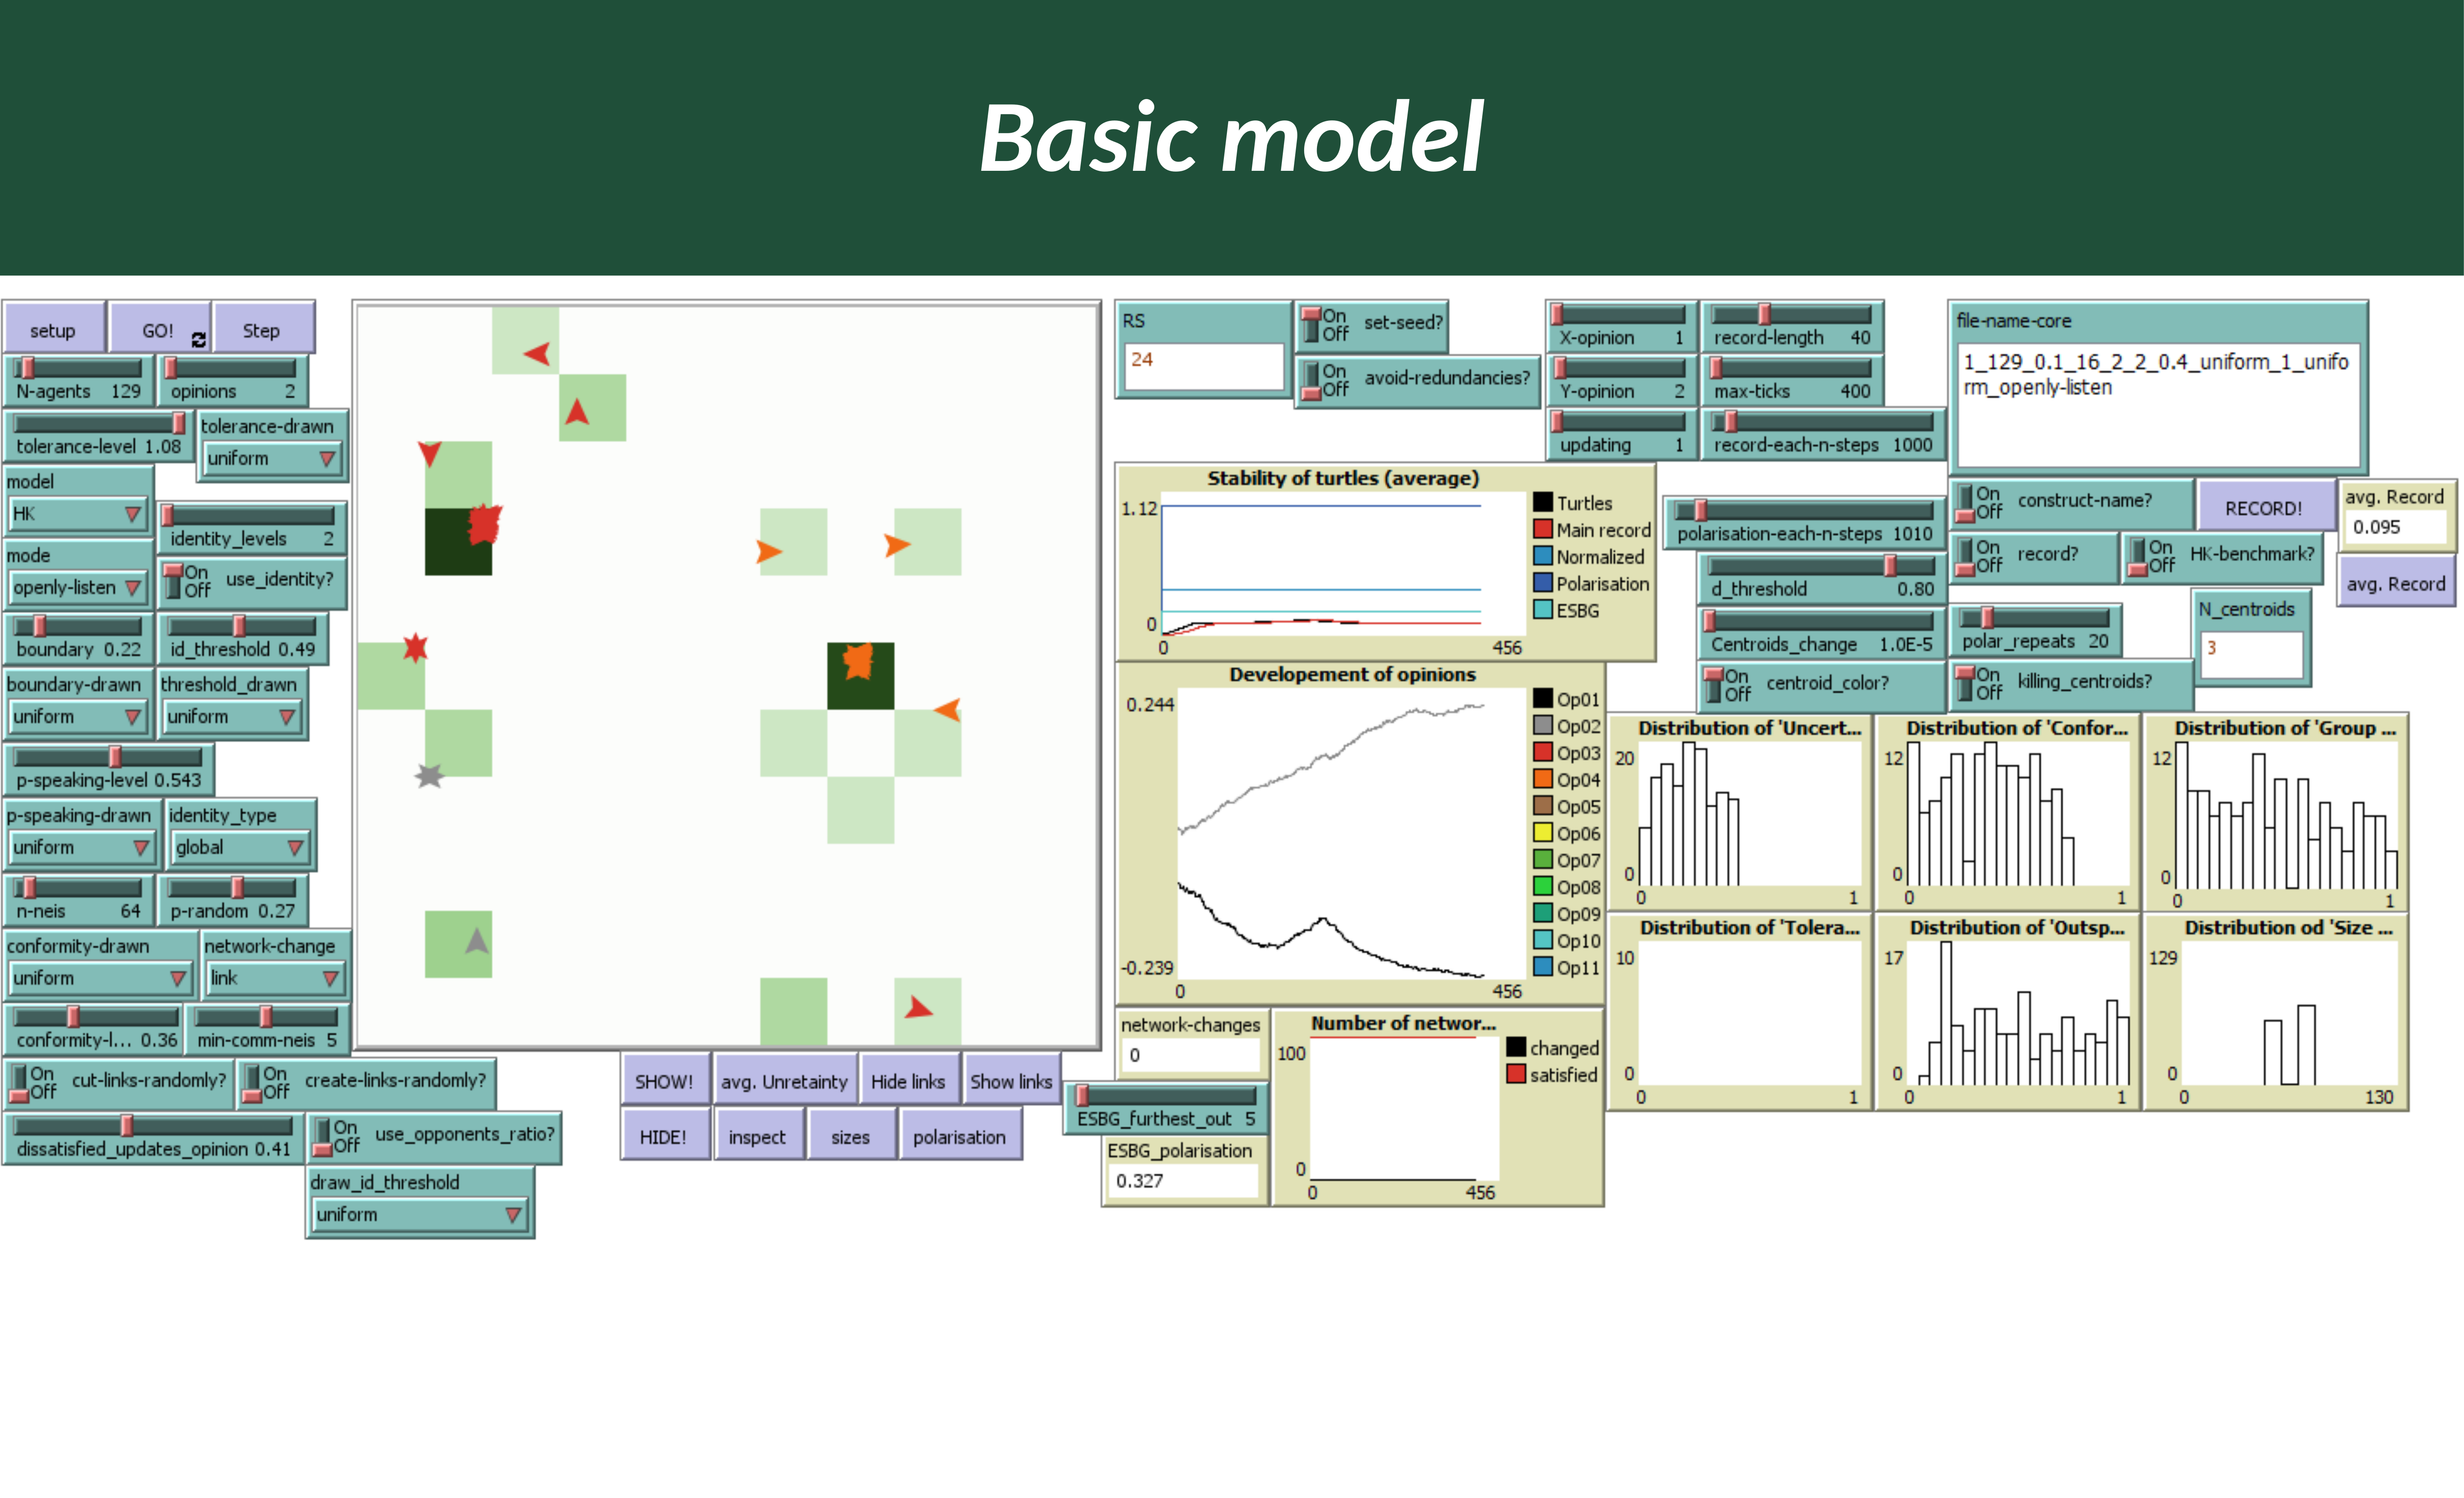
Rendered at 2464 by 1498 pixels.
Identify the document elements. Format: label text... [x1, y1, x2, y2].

text_box Basic model [0, 0, 2464, 276]
picture [0, 284, 2464, 1242]
